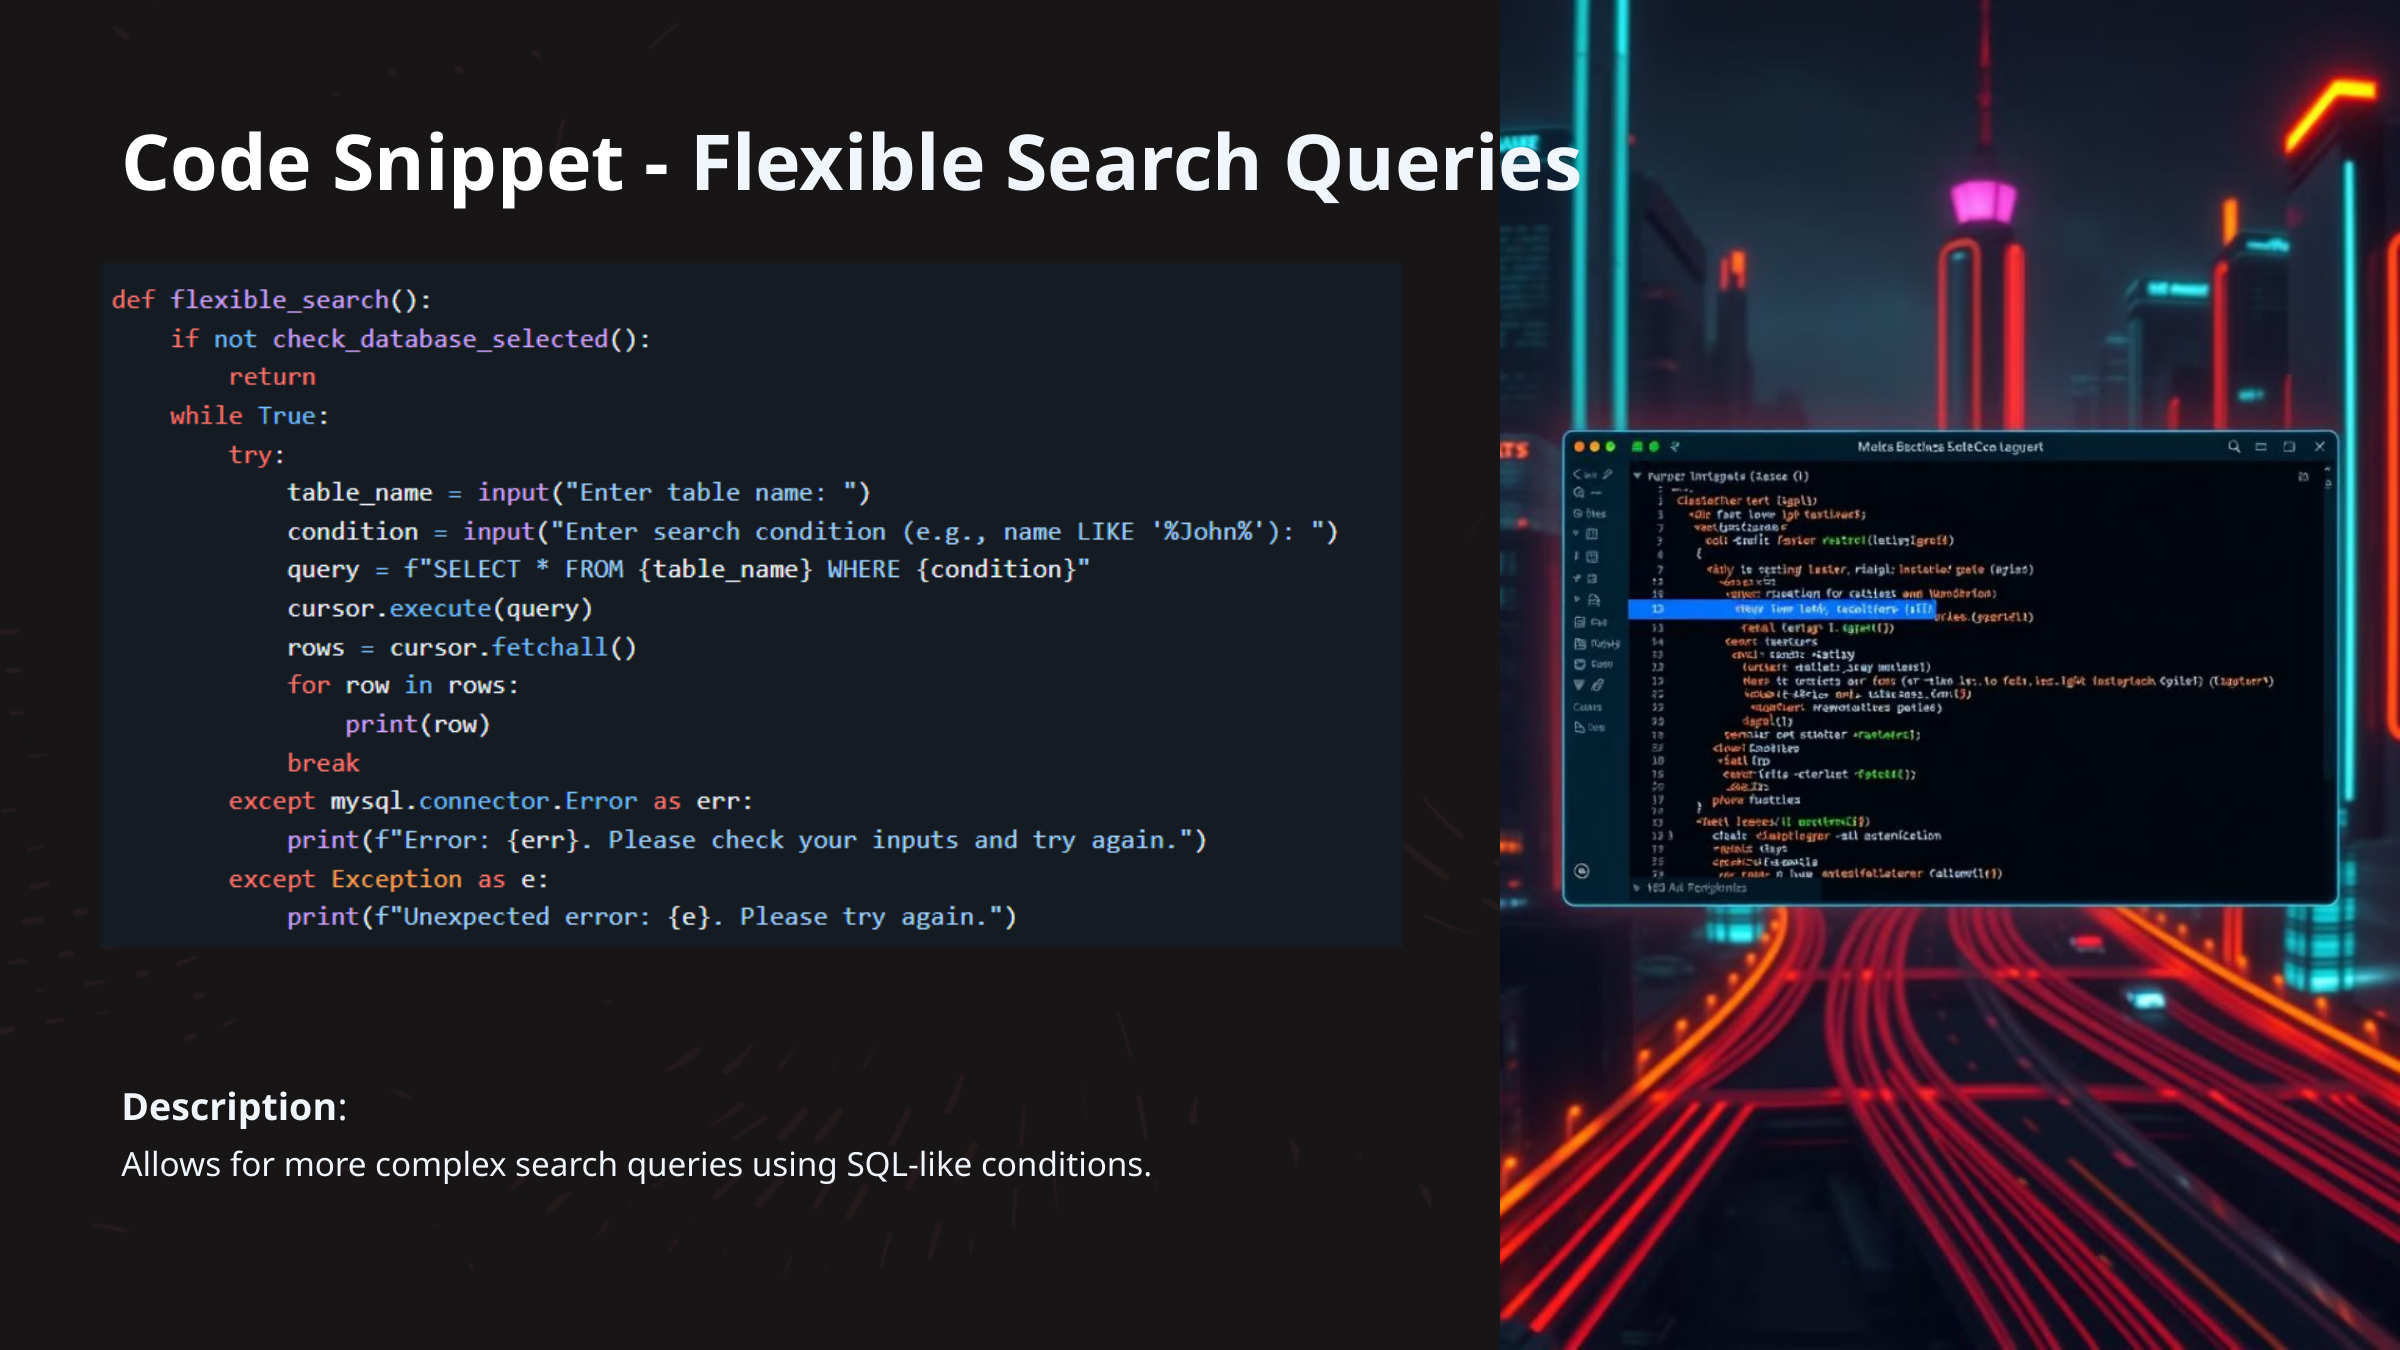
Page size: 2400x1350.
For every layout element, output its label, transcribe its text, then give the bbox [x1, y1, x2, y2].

picture [100, 263, 1403, 947]
text_box Code Snippet - Flexible Search Queries [121, 110, 1442, 207]
picture [1499, 0, 2400, 1350]
text_box Description: Allows for more complex search queries using SQL-like conditions. [121, 1072, 1442, 1240]
